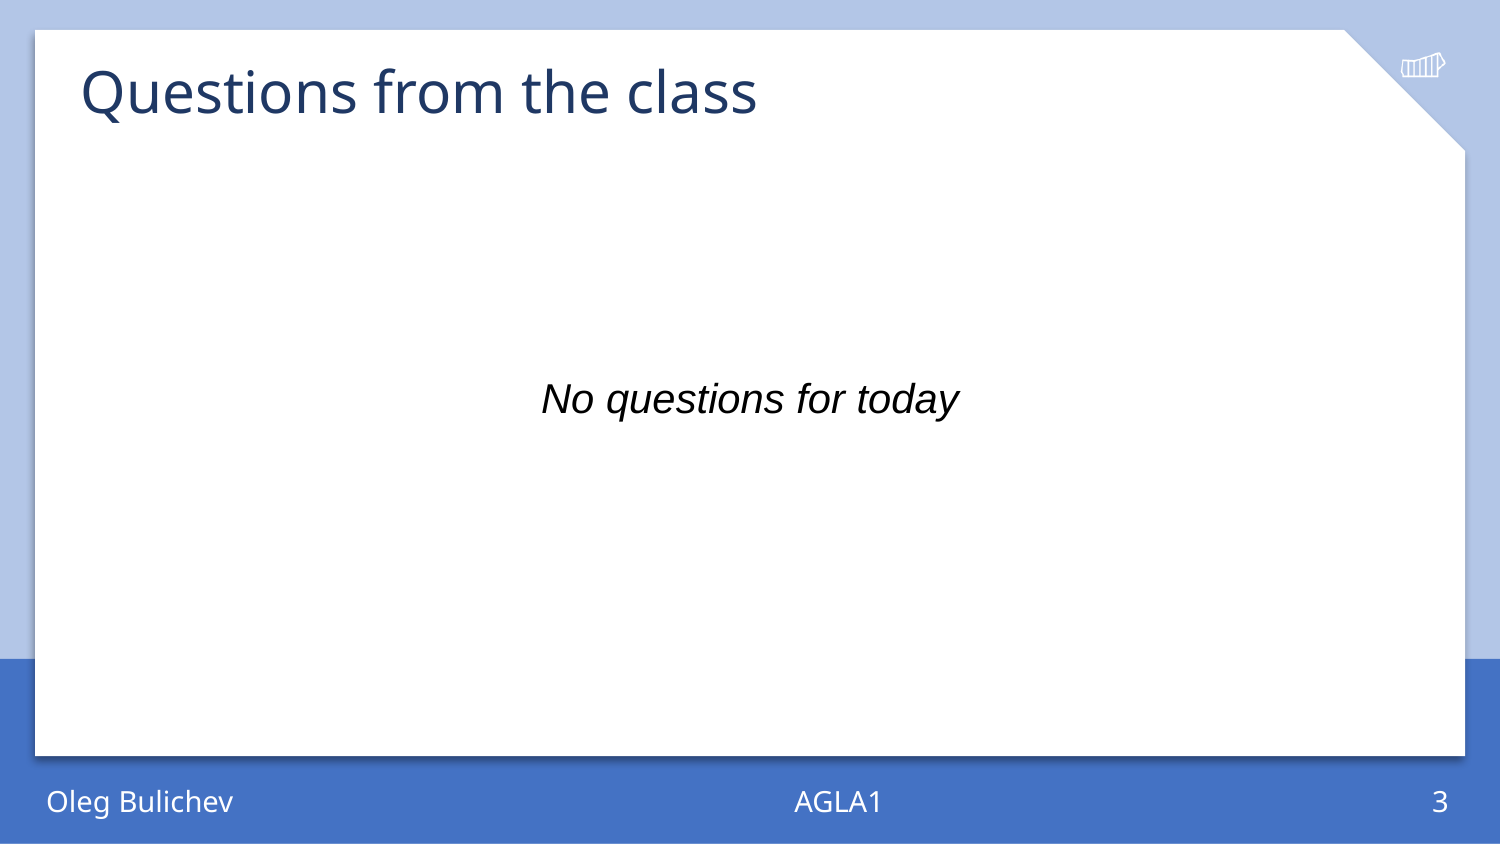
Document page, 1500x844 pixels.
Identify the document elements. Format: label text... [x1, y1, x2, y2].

text_box No questions for today [472, 356, 1028, 487]
title Questions from the class [69, 58, 1364, 158]
picture [0, 0, 1500, 658]
